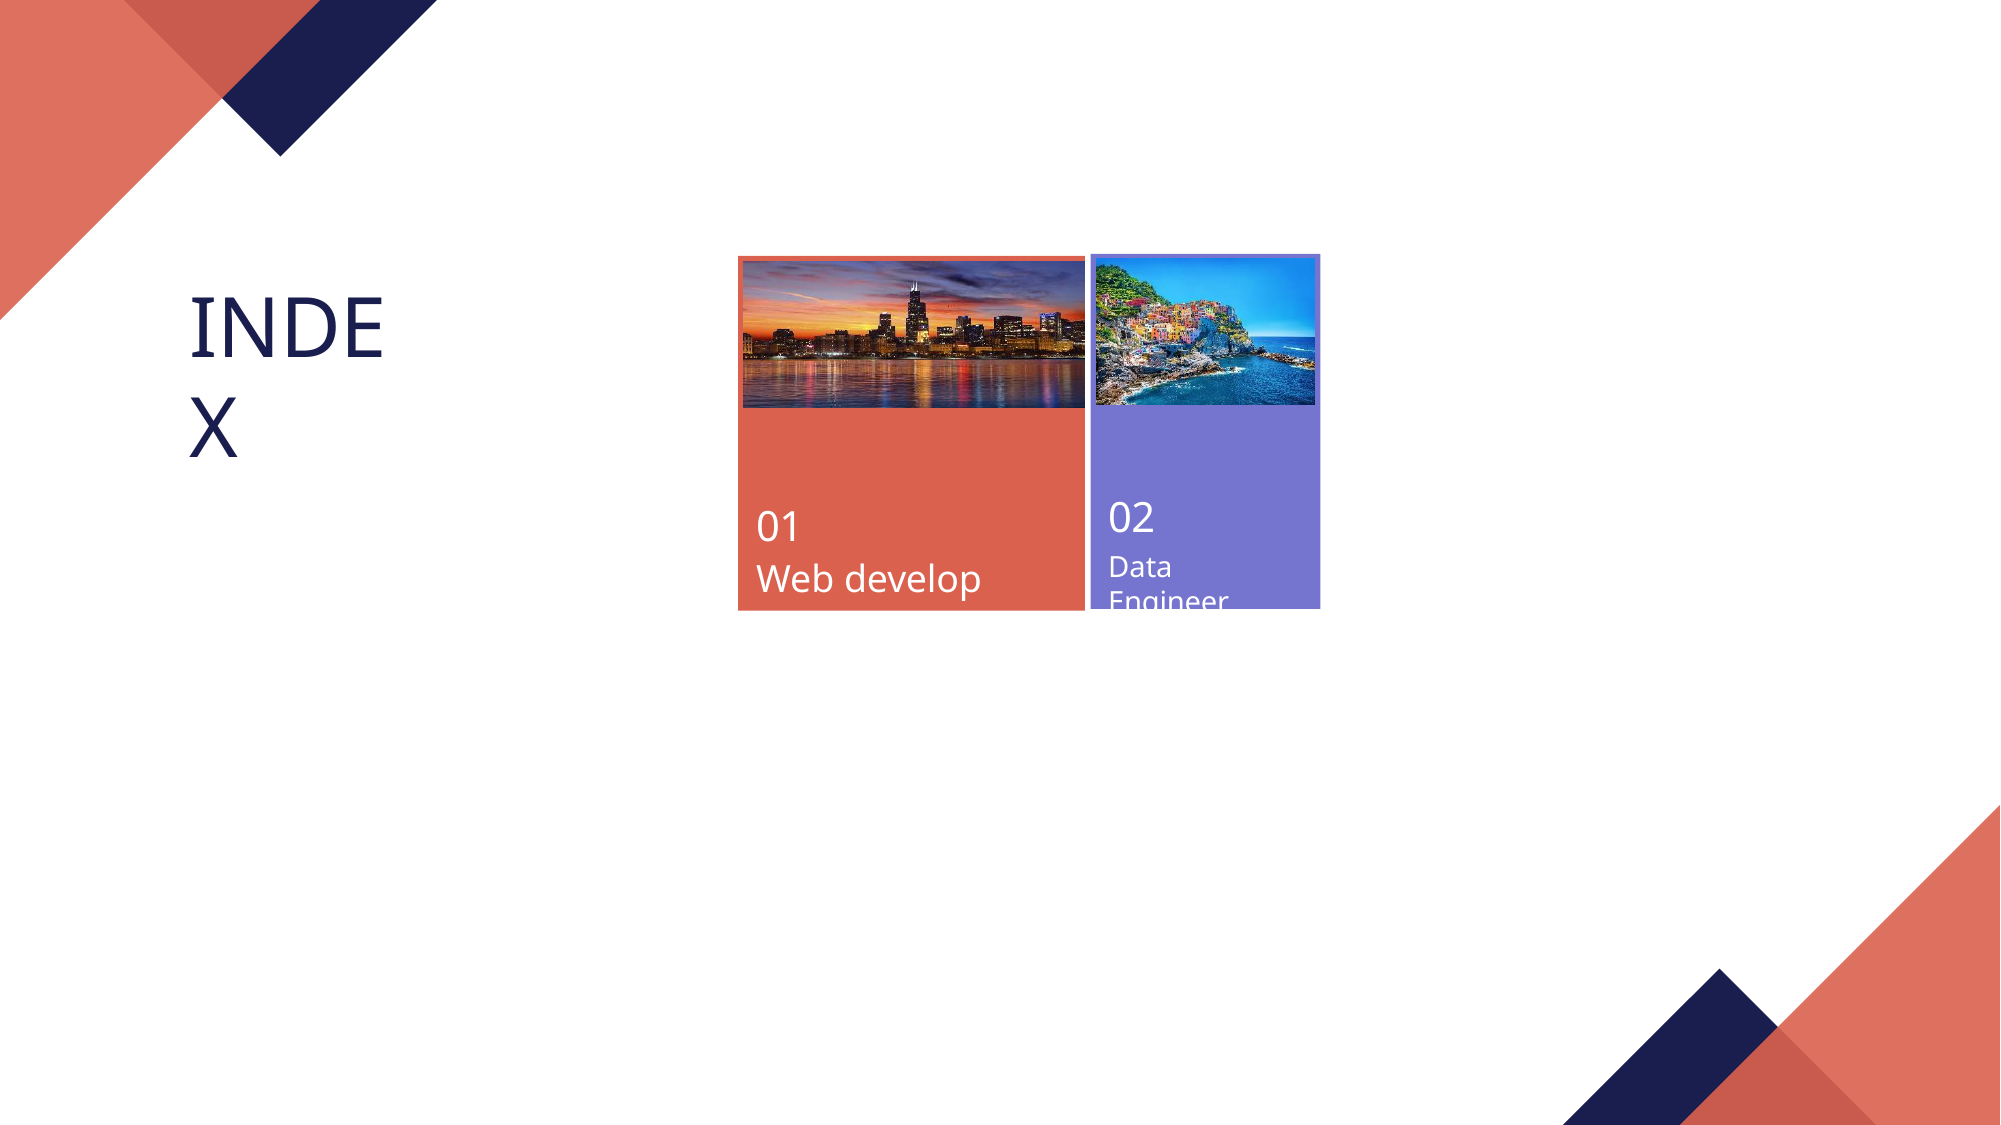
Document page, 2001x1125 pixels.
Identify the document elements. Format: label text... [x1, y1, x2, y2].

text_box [1562, 804, 2000, 1125]
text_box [743, 258, 1316, 408]
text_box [0, 0, 438, 321]
title INDEX [187, 330, 431, 475]
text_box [737, 253, 1321, 611]
